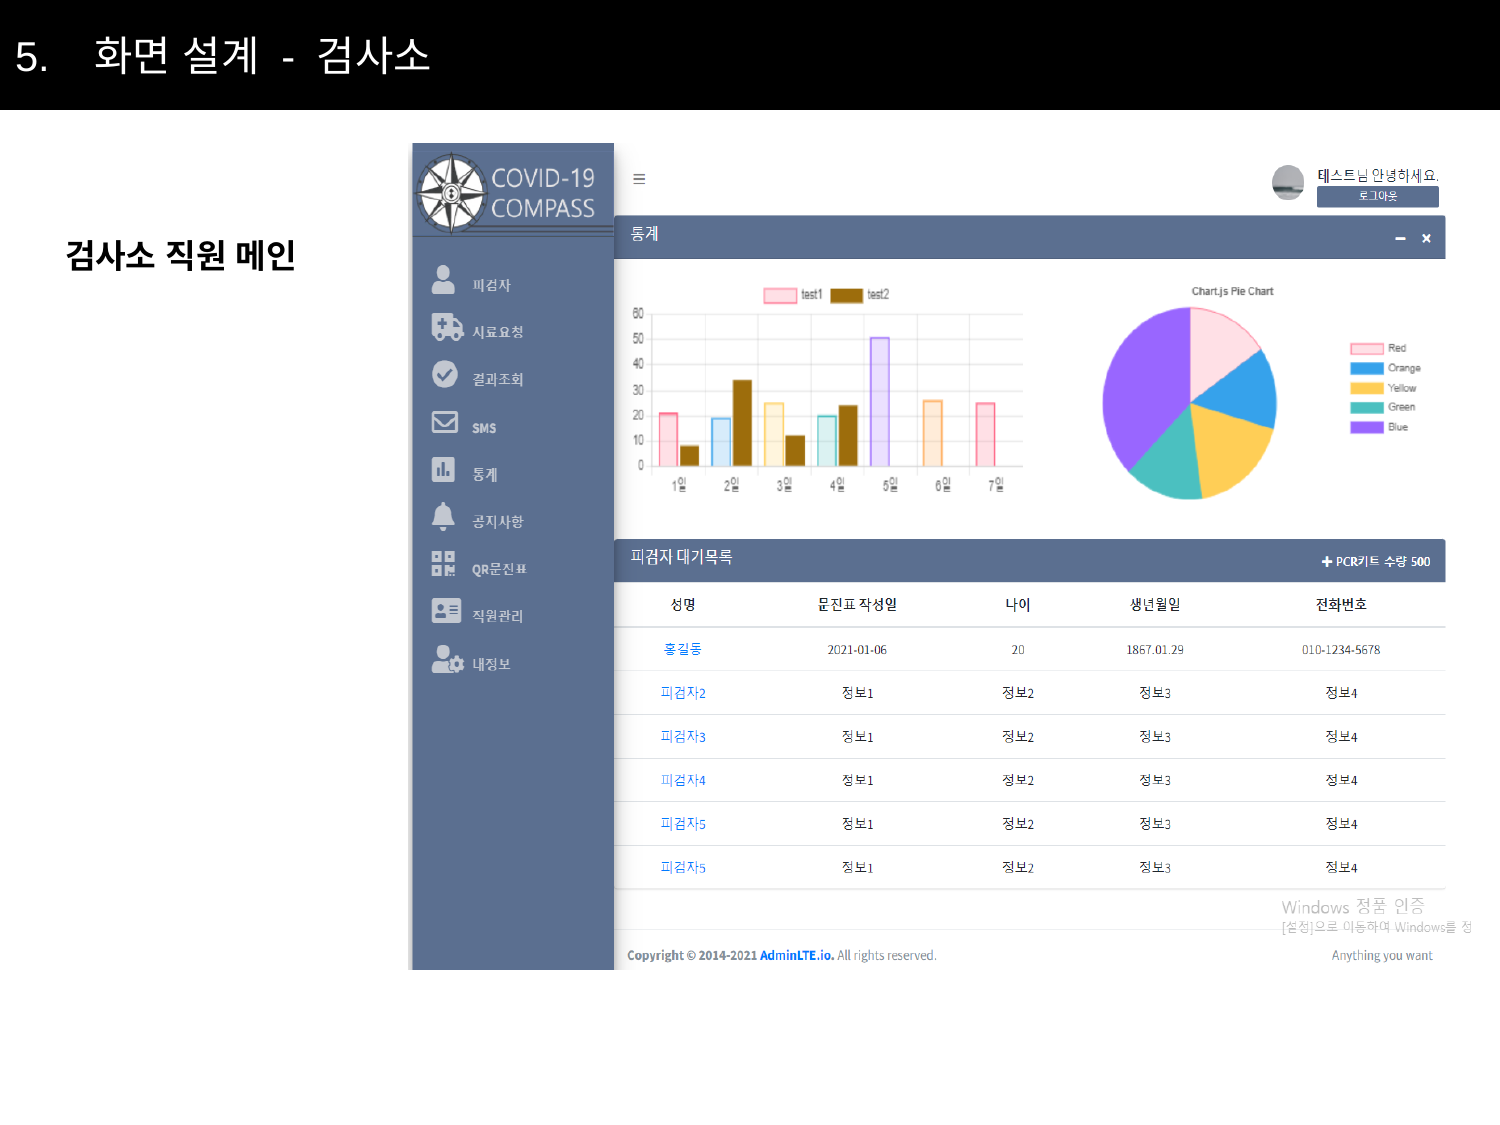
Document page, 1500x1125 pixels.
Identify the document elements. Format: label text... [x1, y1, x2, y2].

text_box 검사소 직원 메인 [50, 220, 383, 331]
title 5. 화면 설계 - 검사소 [0, 0, 1500, 110]
picture [407, 142, 1471, 971]
